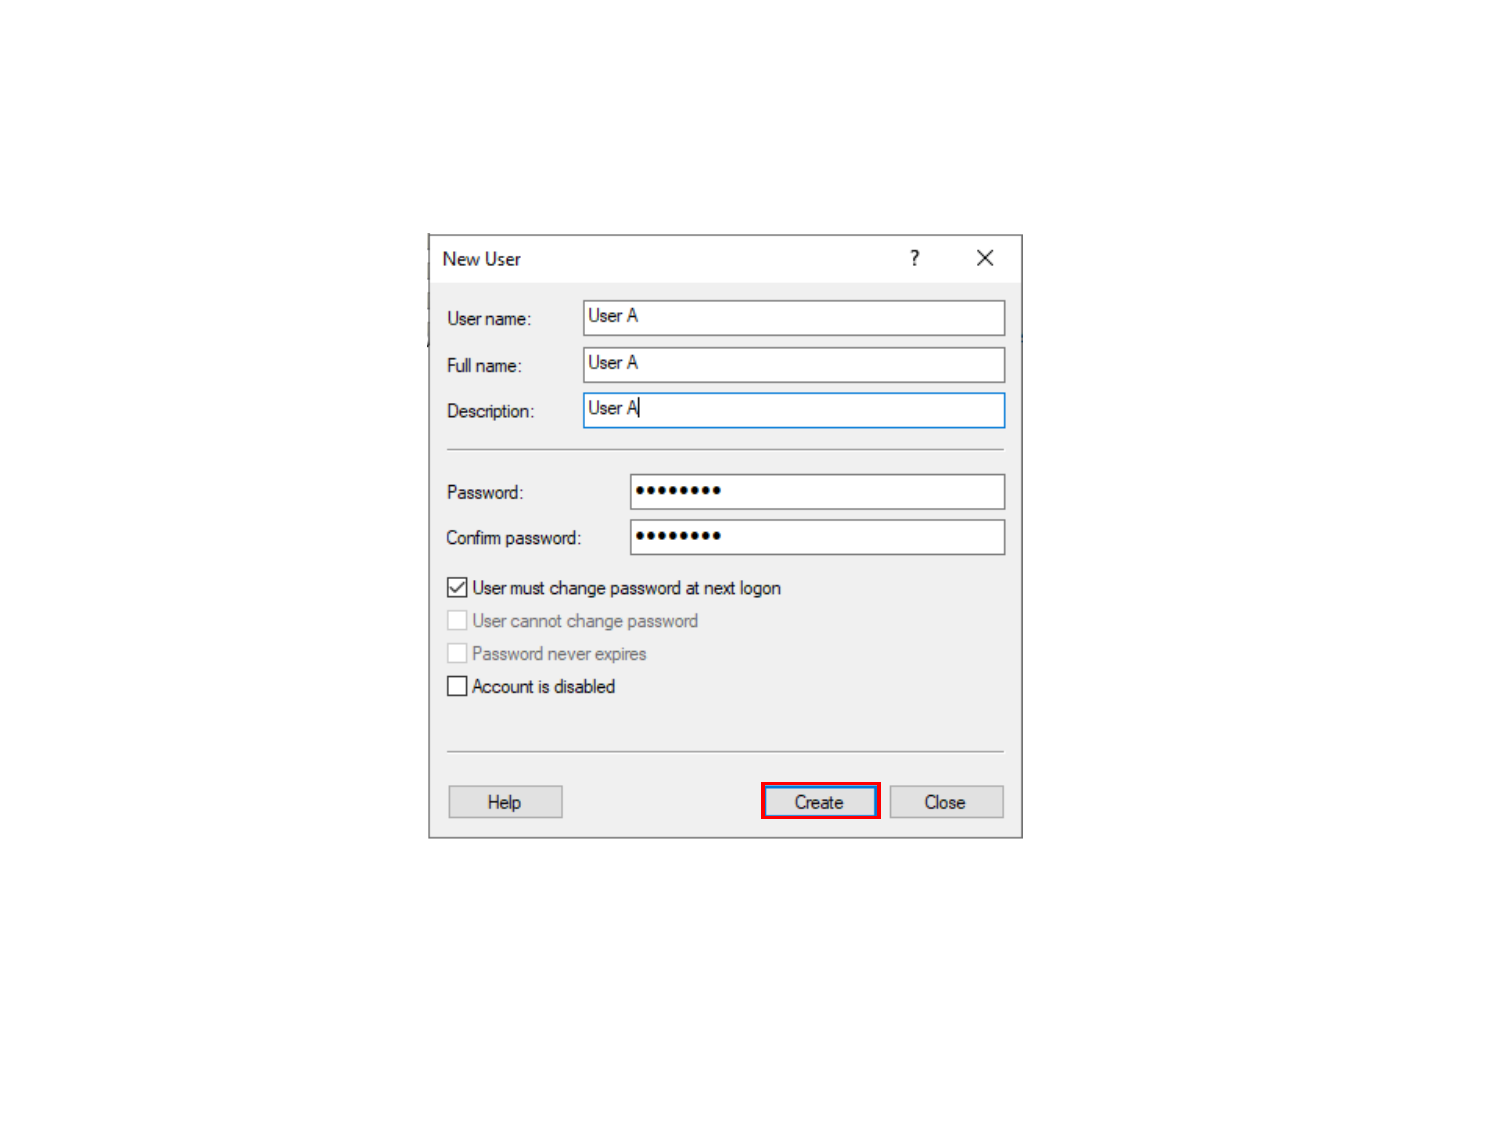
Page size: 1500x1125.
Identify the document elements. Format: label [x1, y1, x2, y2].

picture [427, 233, 1023, 842]
